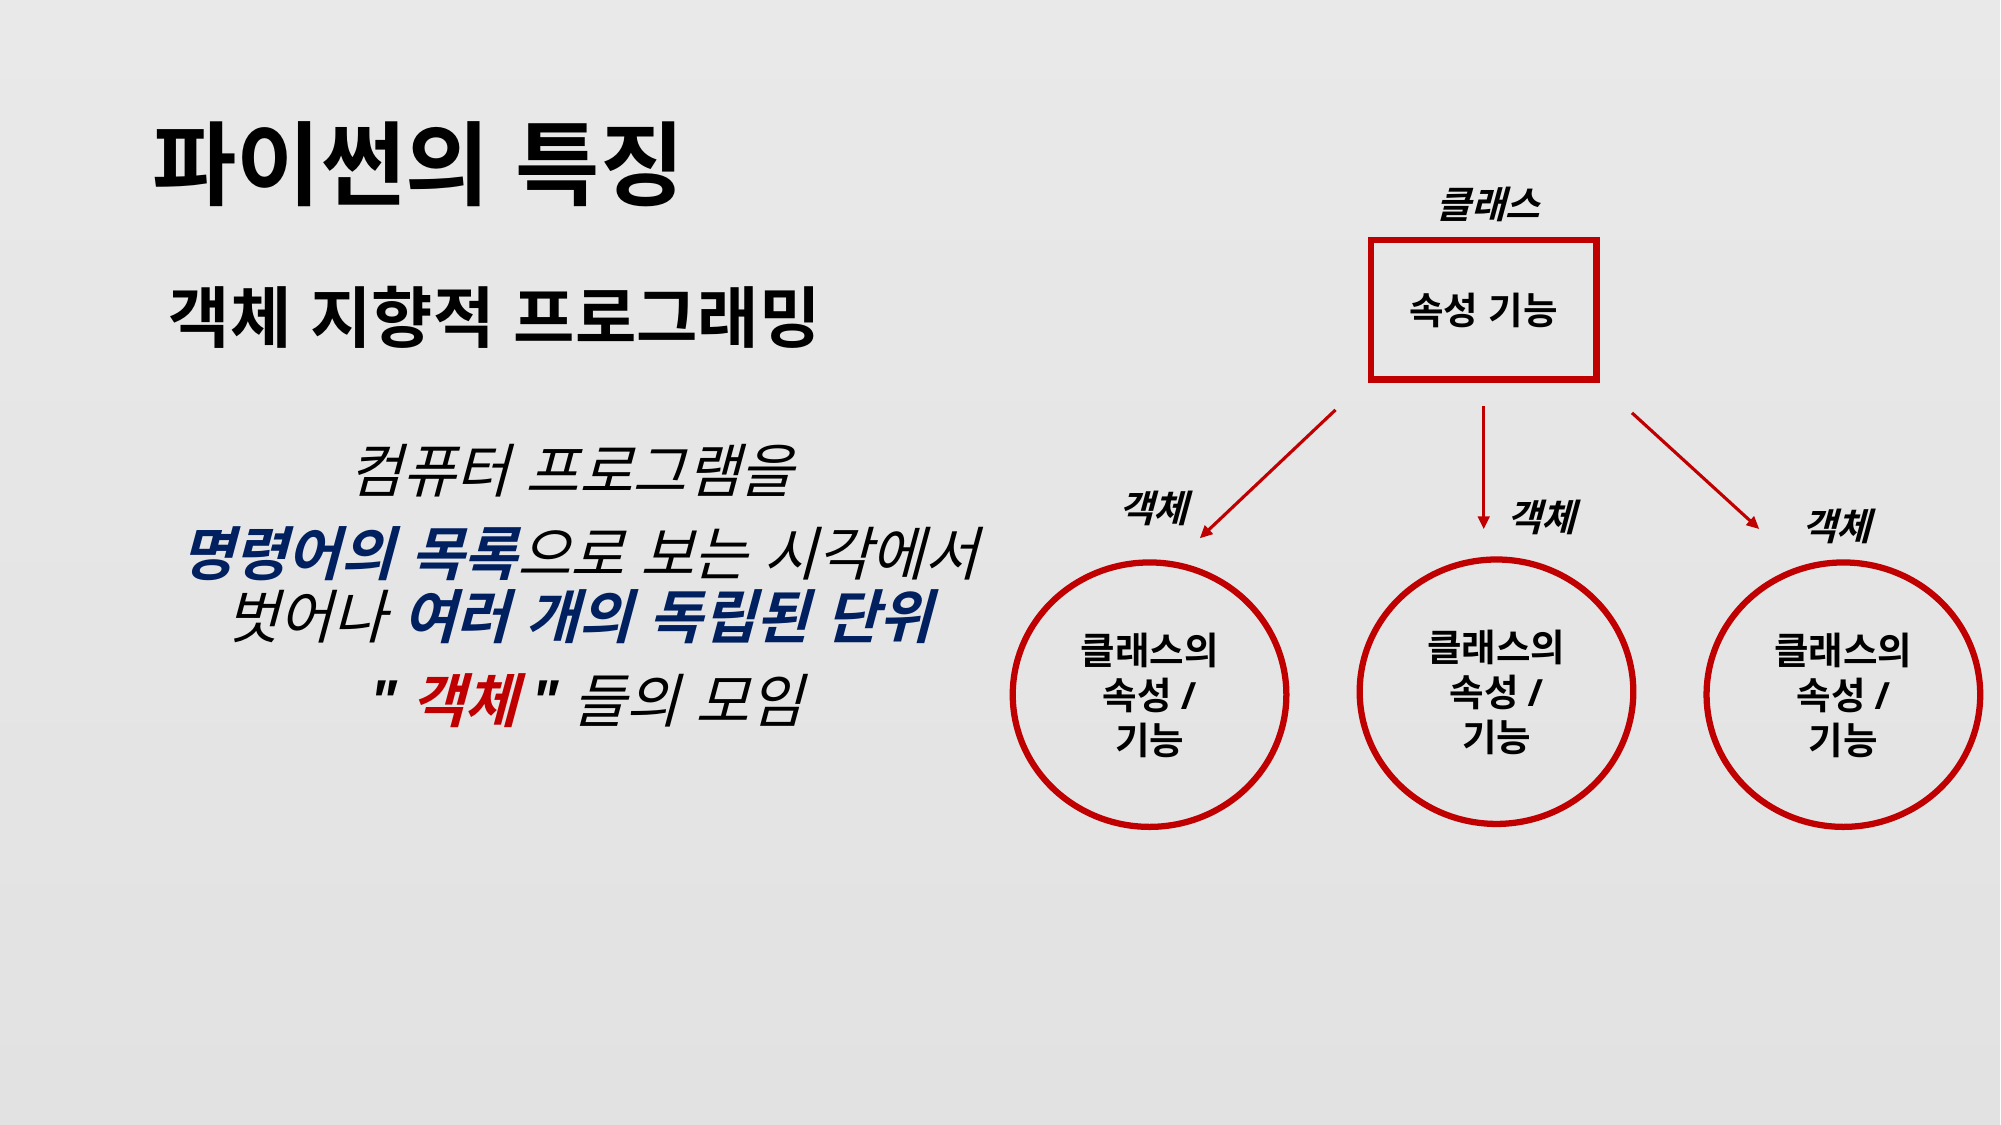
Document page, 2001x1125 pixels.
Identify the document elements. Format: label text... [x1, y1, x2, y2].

text_box 속성 기능 [1370, 239, 1597, 381]
text_box 클래스의 속성/ 기능 [1705, 561, 1982, 828]
text_box 객체 [1492, 486, 1642, 546]
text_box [1631, 412, 1760, 529]
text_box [1199, 409, 1336, 539]
title 파이썬의 특징 [137, 59, 1863, 278]
text_box 클래스의 속성/ 기능 [1358, 558, 1635, 825]
list 객체 지향적 프로그래밍 컴퓨터 프로그램을 명령어의 목록으로 보는 시각에서 벗어나 여러 개의 독립된 단위 "객체"들의 모임 [153, 277, 1004, 1044]
text_box 객체 [1104, 477, 1199, 538]
text_box 객체 [1787, 495, 1938, 556]
text_box 클래스 [1421, 173, 1572, 234]
text_box 클래스의 속성/ 기능 [1011, 561, 1288, 828]
